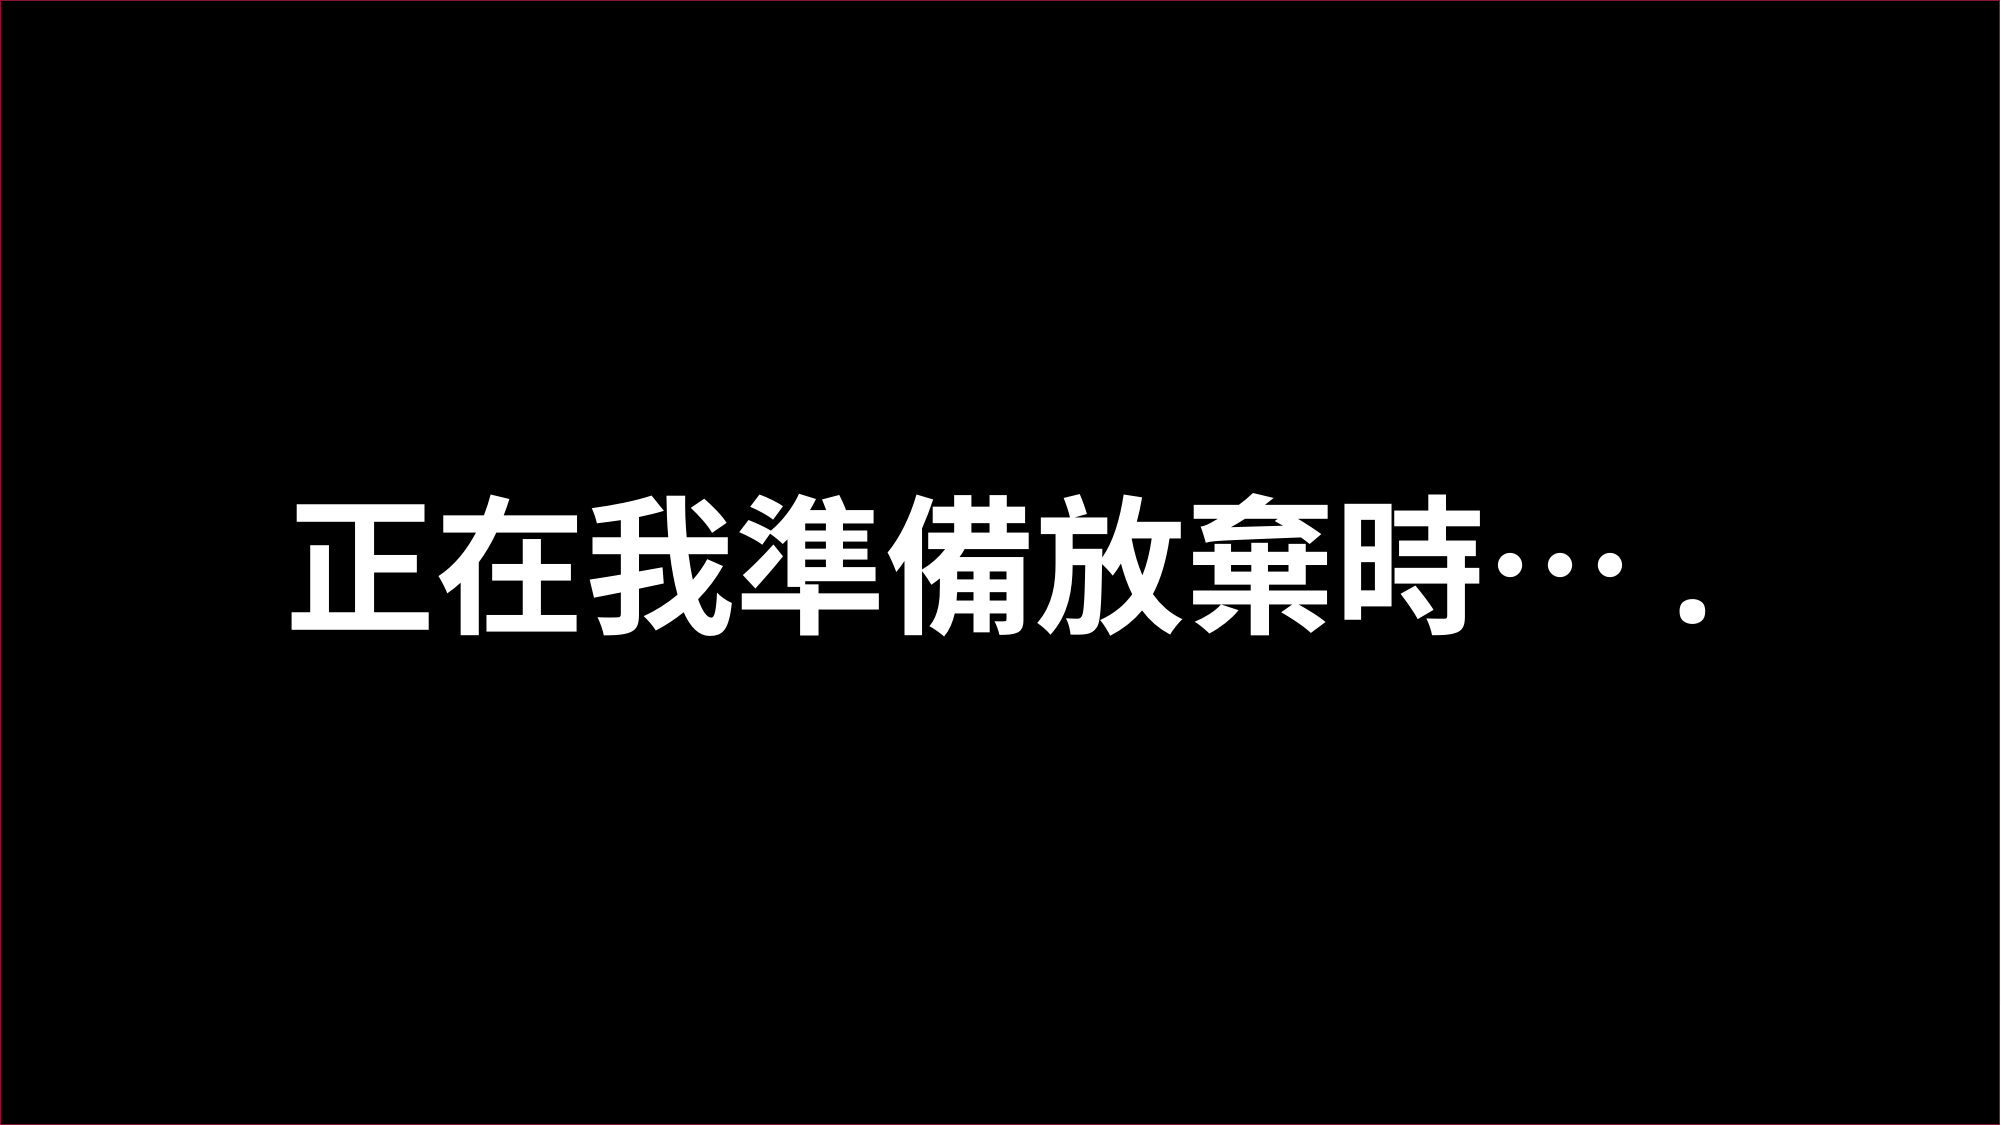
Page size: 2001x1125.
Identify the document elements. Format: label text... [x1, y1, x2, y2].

text_box 正在我準備放棄時…. [0, 0, 2000, 1125]
